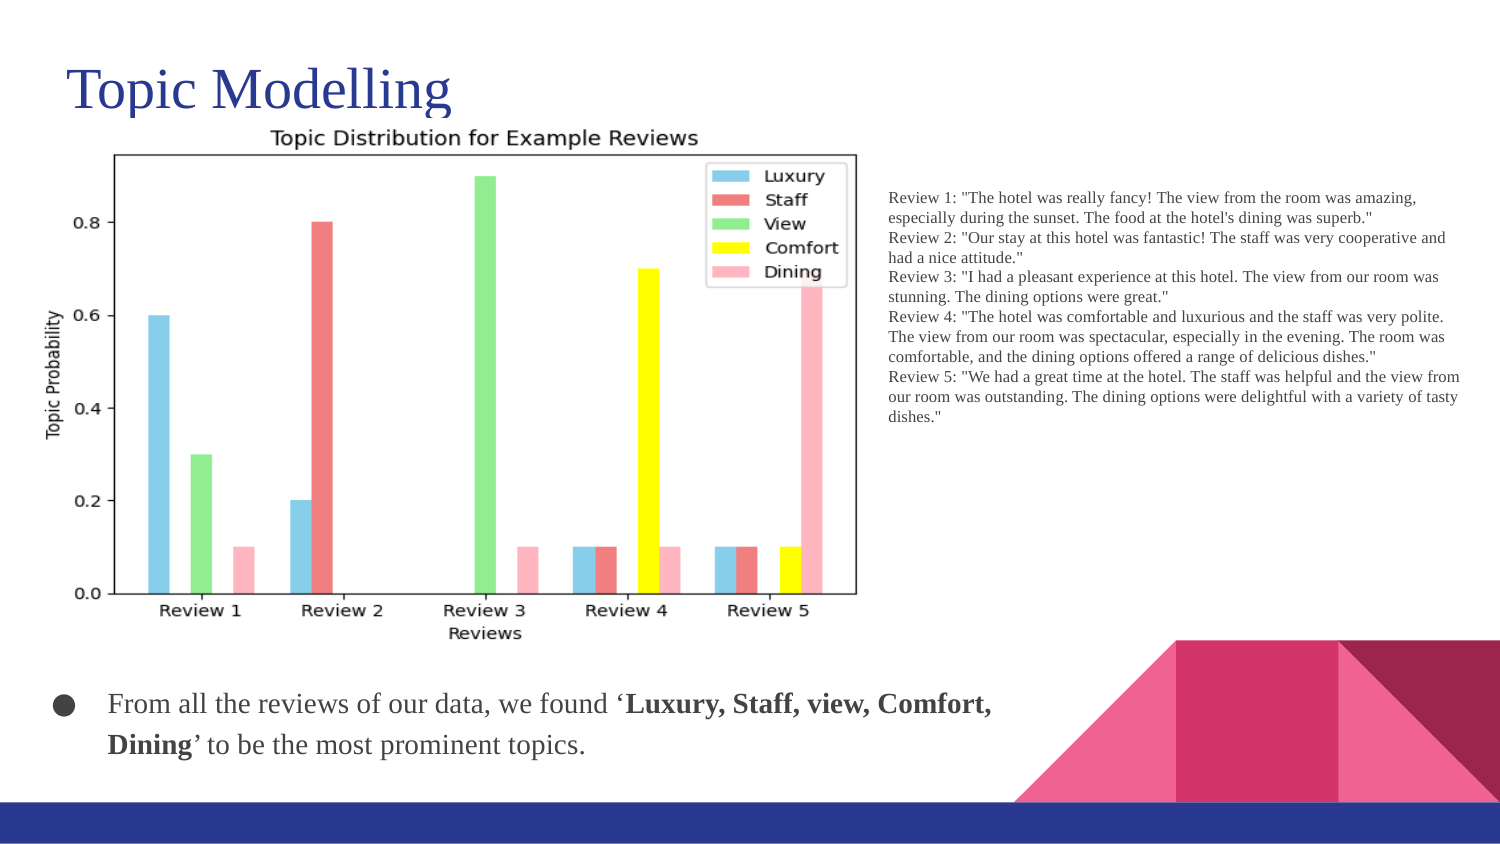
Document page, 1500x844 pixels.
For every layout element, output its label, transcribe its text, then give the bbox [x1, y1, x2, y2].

picture [32, 118, 870, 654]
title Topic Modelling [51, 35, 1449, 135]
text_box From all the reviews of our data, we found ‘Luxury, Staff, view, Comfort, Dining’ to be the most prominent topics. [17, 664, 1107, 843]
text_box Review 1: "The hotel was really fancy! The view from the room was amazing, especially during the sunset. The food at the hotel's dining was superb." Review 2: "Our stay at this hotel was fantastic! The staff was very cooperative and had a nice attitude." Review 3: "I had a pleasant experience at this hotel. The view from our room was stunning. The dining options were great." Review 4: "The hotel was comfortable and luxurious and the staff was very polite. The view from our room was spectacular, especially in the evening. The room was comfortable, and the dining options offered a range of delicious dishes." Review 5: "We had a great time at the hotel. The staff was helpful and the view from our room was outstanding. The dining options were delightful with a variety of tasty dishes." [874, 179, 1479, 454]
